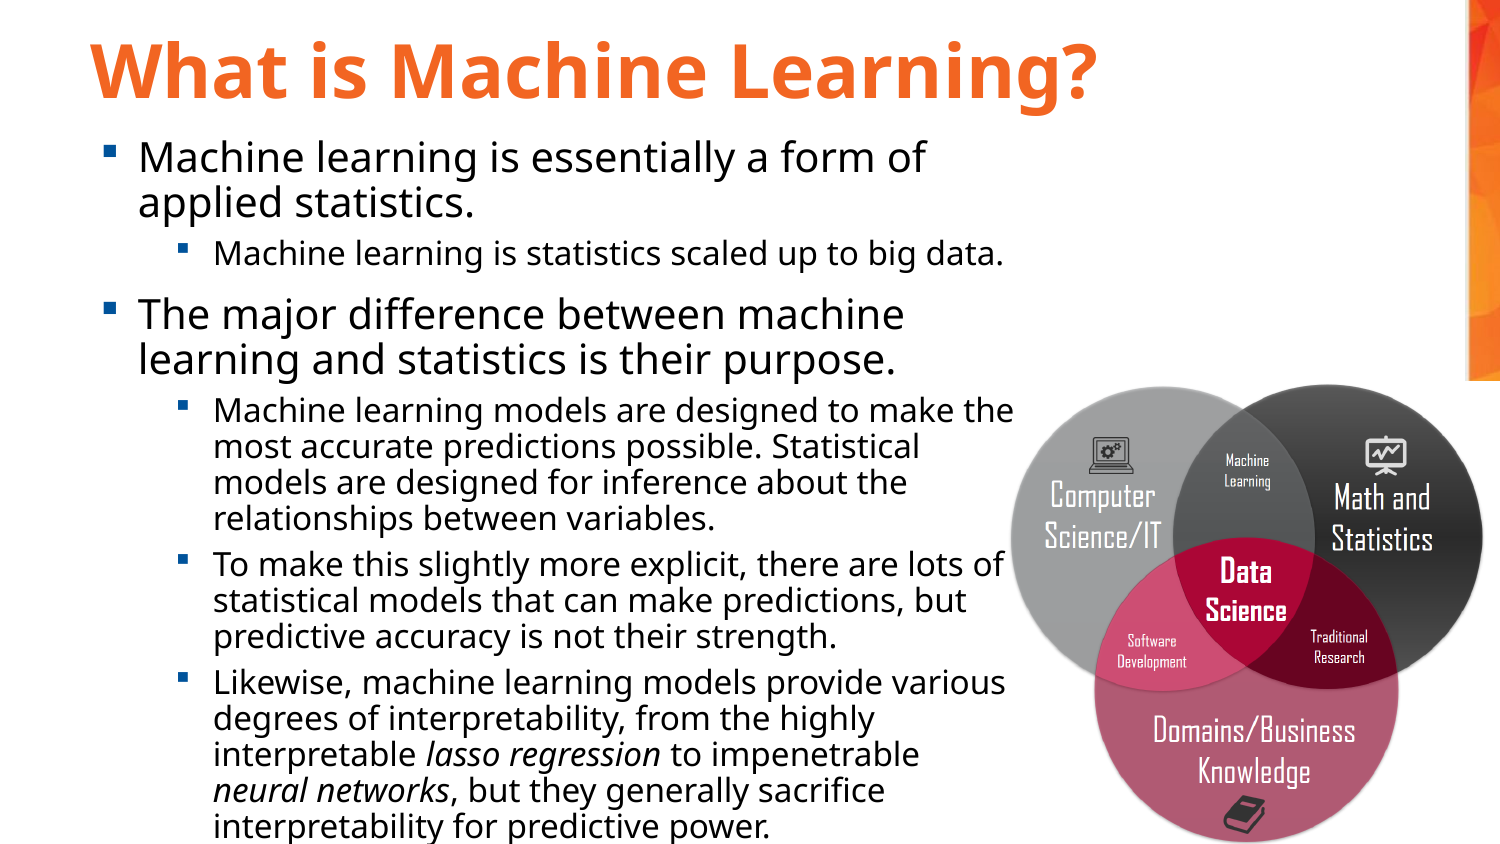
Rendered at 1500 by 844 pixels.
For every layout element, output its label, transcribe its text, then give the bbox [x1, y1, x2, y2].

list Machine learning is essentially a form of applied statistics. Machine learning is statistics scaled up to big data. The major difference between machine learning and statistics is their purpose. Machine learning models are designed to make the most accurate predictions possible. Statistical models are designed for inference about the relationships between variables. To make this slightly more explicit, there are lots of statistical models that can make predictions, but predictive accuracy is not their strength. Likewise, machine learning models provide various degrees of interpretability, from the highly interpretable lasso regression to impenetrable neural networks, but they generally sacrifice interpretability for predictive power. [85, 128, 1033, 844]
subtitle What is Machine Learning? [0, 16, 1304, 88]
picture [990, 0, 1500, 844]
